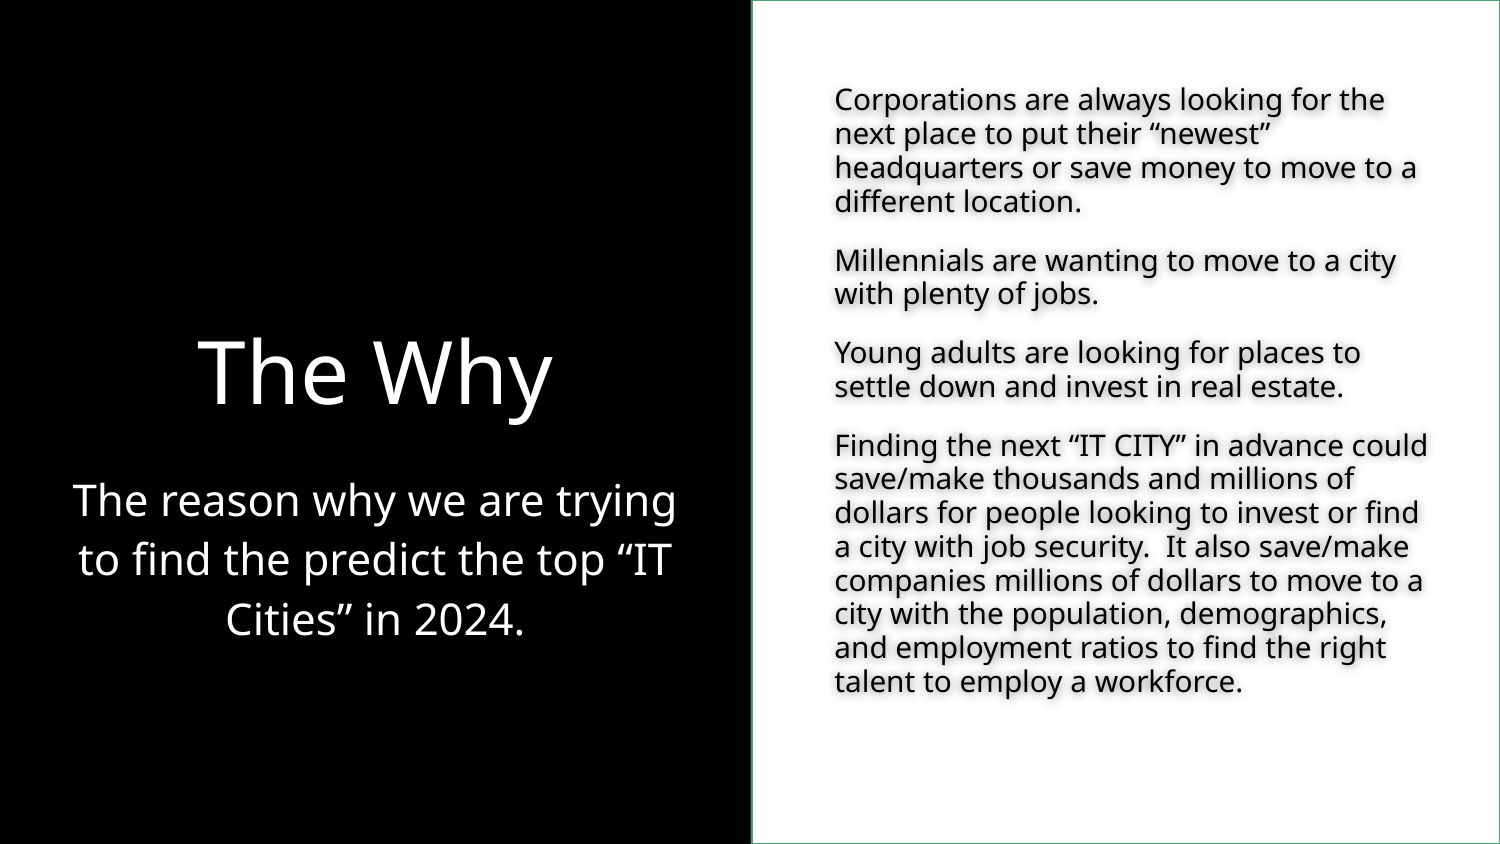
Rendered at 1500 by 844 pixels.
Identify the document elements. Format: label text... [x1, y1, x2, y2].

text_box [751, 0, 1500, 844]
title The Why [43, 197, 708, 446]
list Corporations are always looking for the next place to put their “newest” headquarters or save money to move to a different location. Millennials are wanting to move to a city with plenty of jobs. Young adults are looking for places to settle down and invest in real estate. Finding the next “IT CITY” in advance could save/make thousands and millions of dollars for people looking to invest or find a city with job security. It also save/make companies millions of dollars to move to a city with the population, demographics, and employment ratios to find the right talent to employ a workforce. [819, 98, 1452, 798]
subtitle The reason why we are trying to find the predict the top “IT Cities” in 2024. [43, 454, 708, 675]
